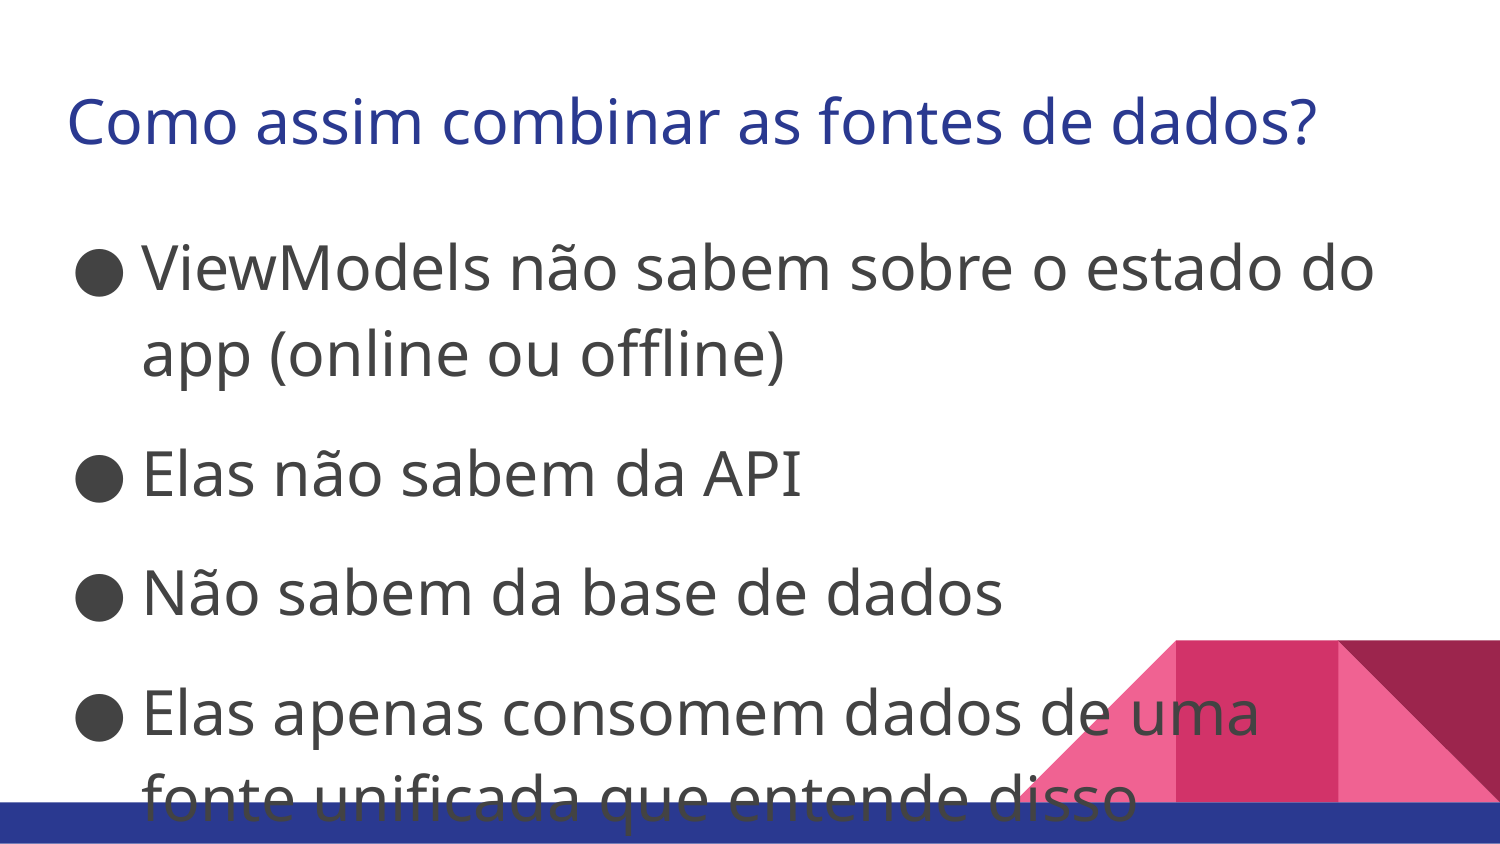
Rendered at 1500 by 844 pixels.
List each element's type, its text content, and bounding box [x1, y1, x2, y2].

title Como assim combinar as fontes de dados? [51, 67, 1449, 167]
list ViewModels não sabem sobre o estado do app (online ou offline) Elas não sabem da API Não sabem da base de dados Elas apenas consomem dados de uma fonte unificada que entende disso [51, 201, 1449, 750]
